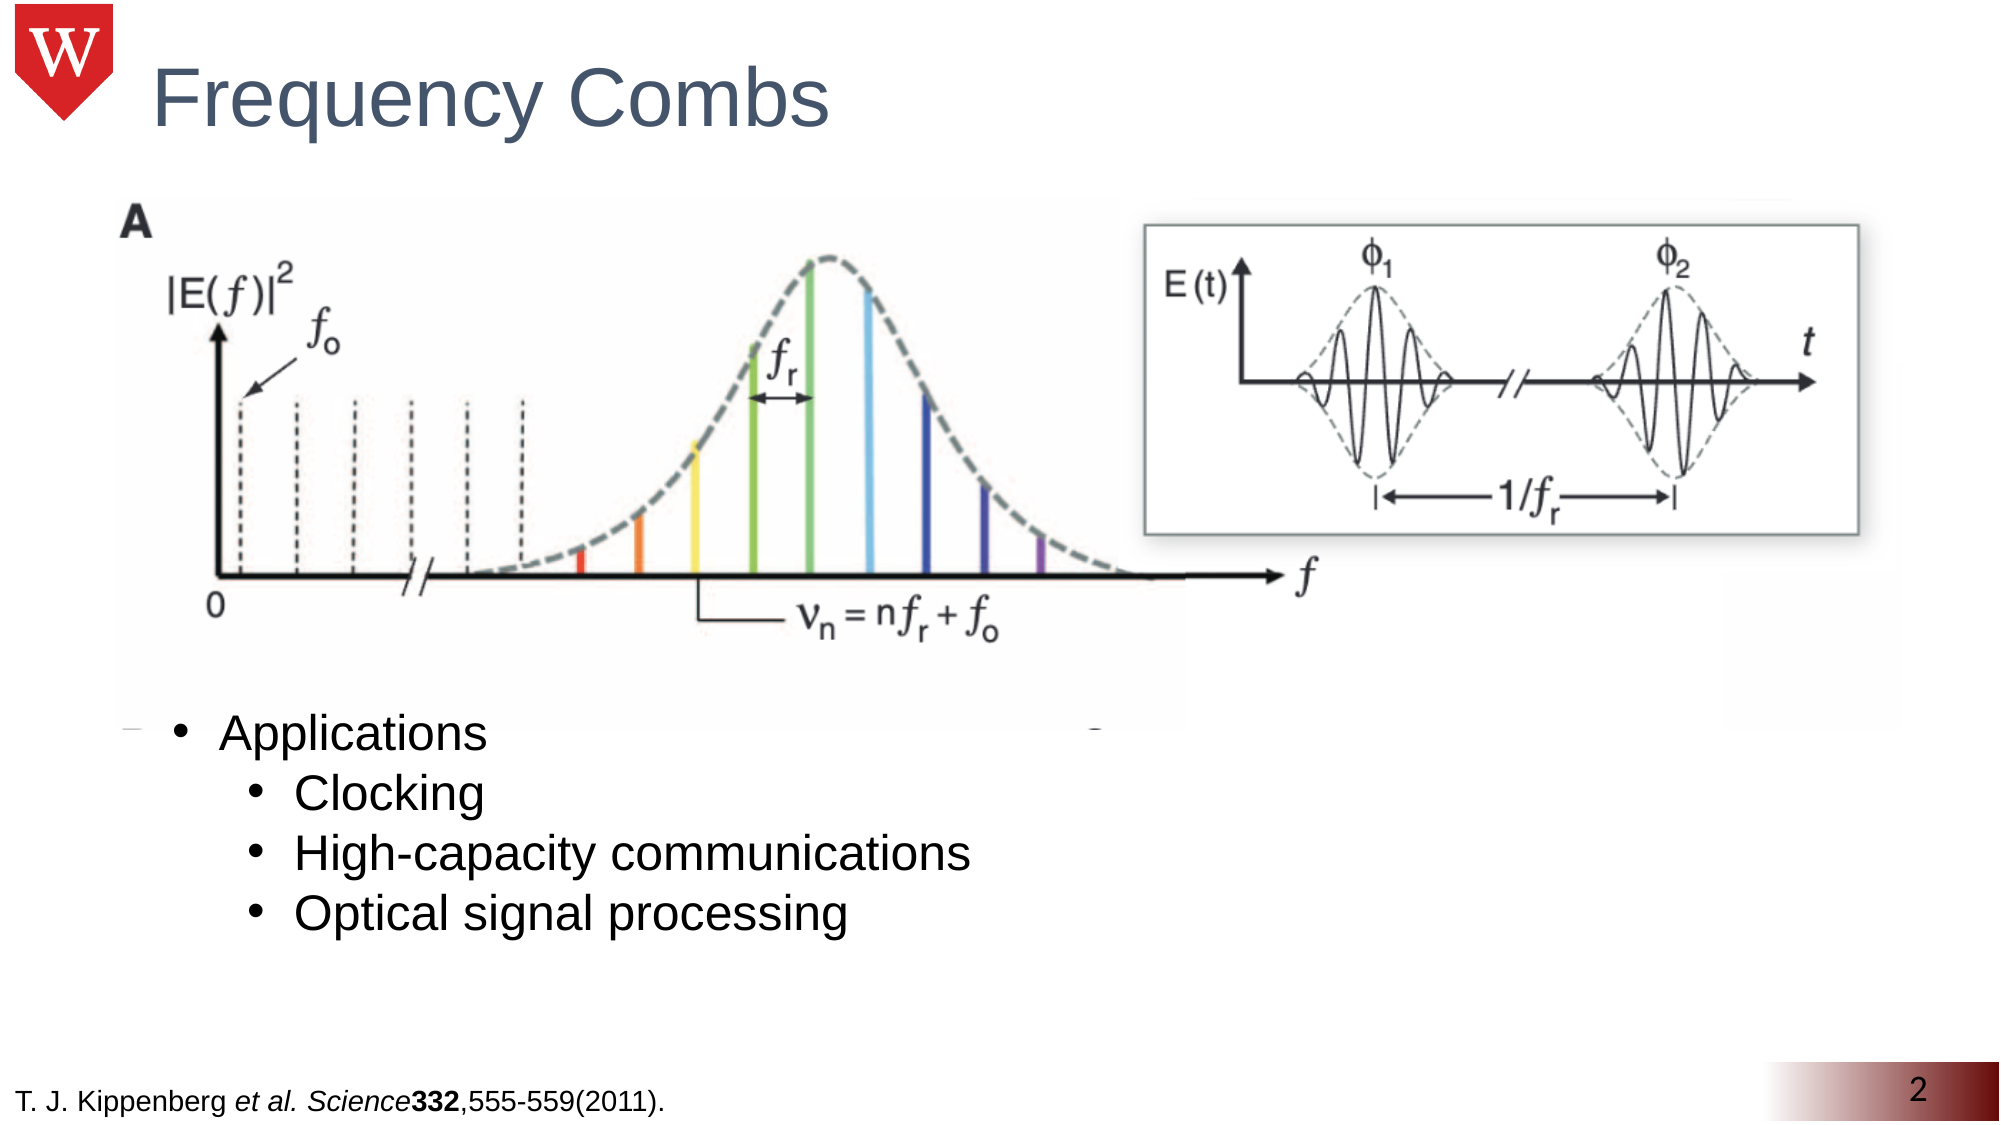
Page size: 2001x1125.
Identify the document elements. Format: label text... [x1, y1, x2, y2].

list Frequency Combs [136, 46, 2000, 179]
picture [0, 0, 137, 133]
picture [106, 178, 1934, 731]
text_box T. J. Kippenberg et al. Science332,555-559(2011). [0, 1074, 1503, 1125]
text_box Applications Clocking High-capacity communications Optical signal processing [157, 731, 1471, 948]
